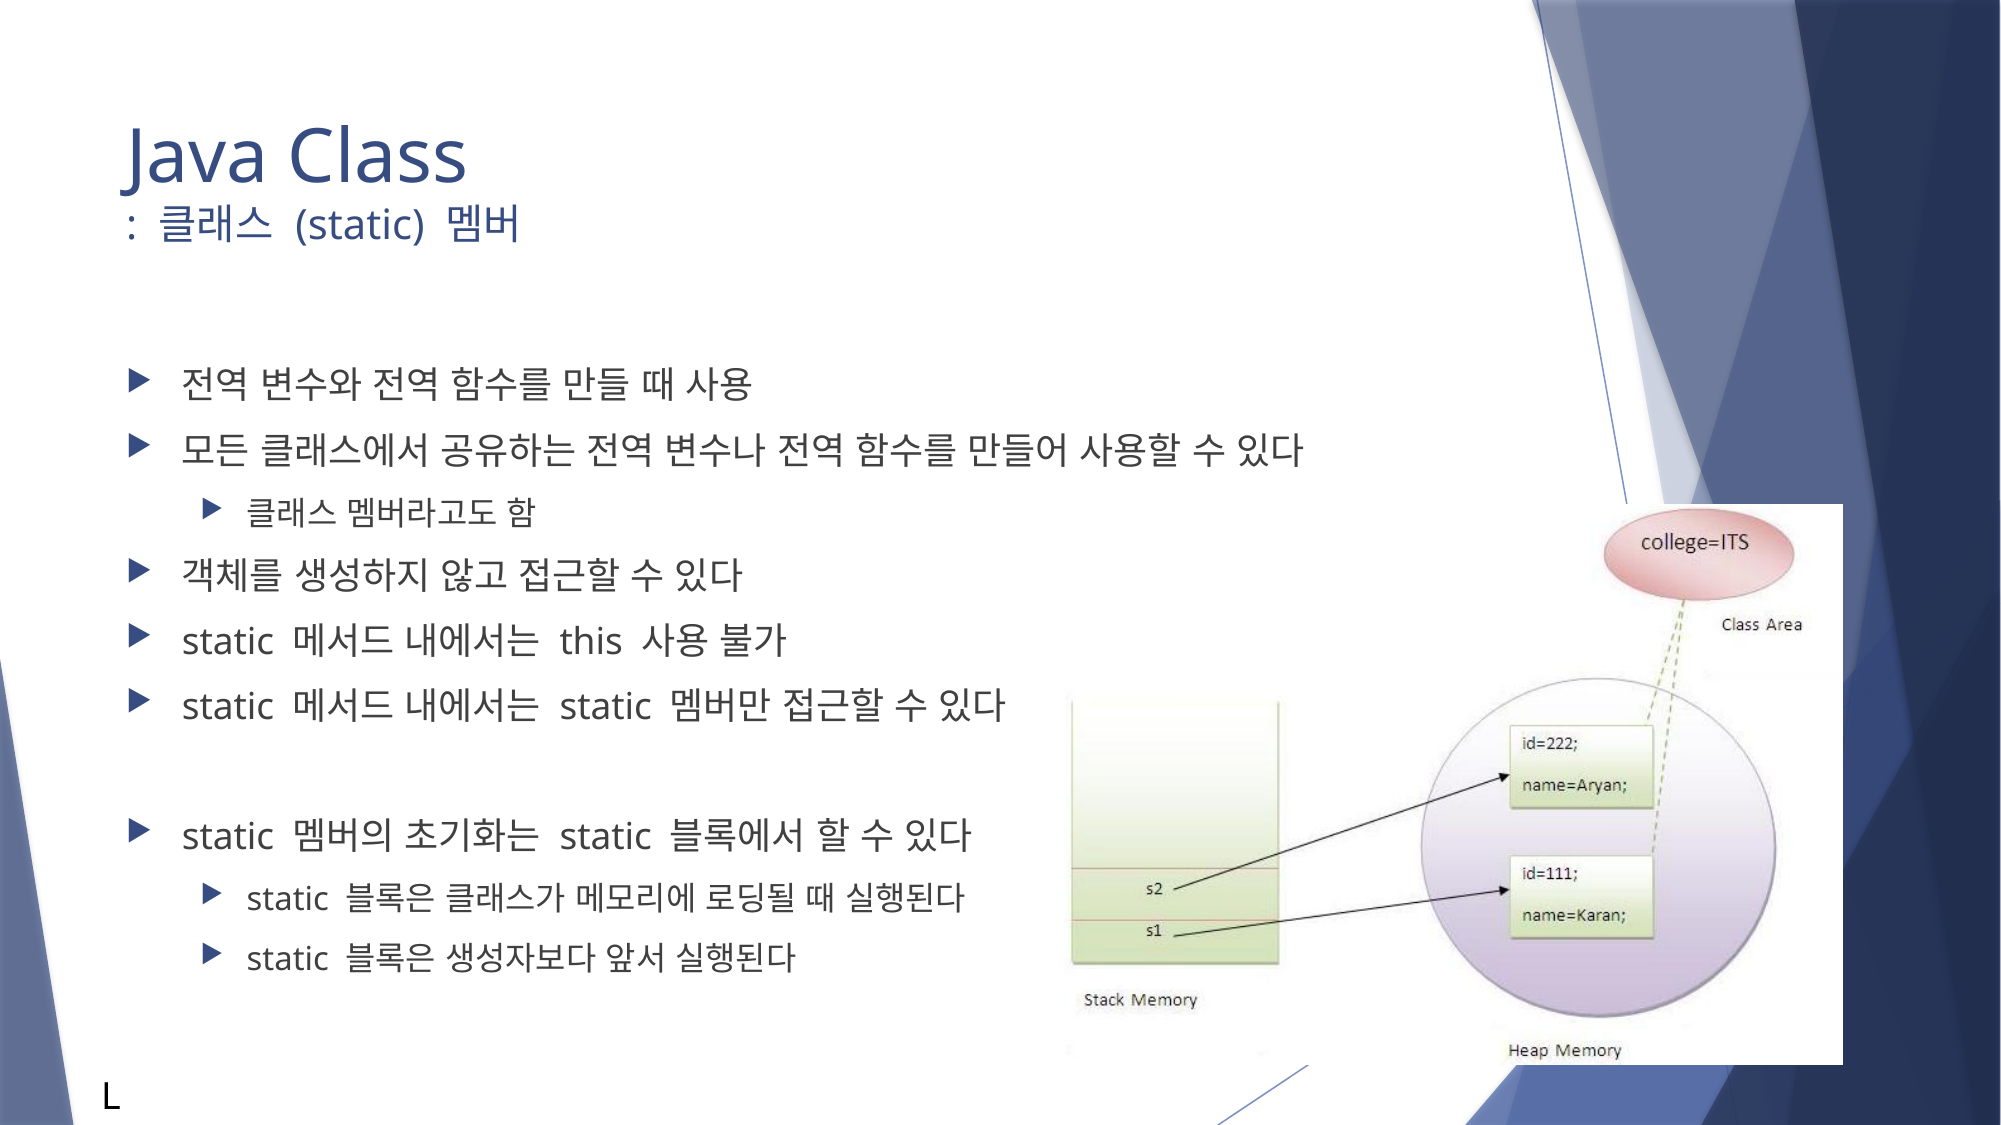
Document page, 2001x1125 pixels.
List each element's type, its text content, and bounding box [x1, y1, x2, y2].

text_box L [86, 1064, 136, 1125]
title Java Class : 클래스 (static) 멤버 [111, 99, 1522, 317]
picture [1064, 503, 1843, 1065]
list 전역 변수와 전역 함수를 만들 때 사용 모든 클래스에서 공유하는 전역 변수나 전역 함수를 만들어 사용할 수 있다 클래스 멤버라고도 함 객체를 생성하지 않고 접근할 수 있다 static 메서드 내에서는 this 사용 불가 static 메서드 내에서는 static 멤버만 접근할 수 있다 static 멤버의 초기화는 static 블록에서 할 수 있다 static 블록은 클래스가 메모리에 로딩될 때 실행된다 static 블록은 생성자보다 앞서 실행된다 [111, 354, 1522, 992]
